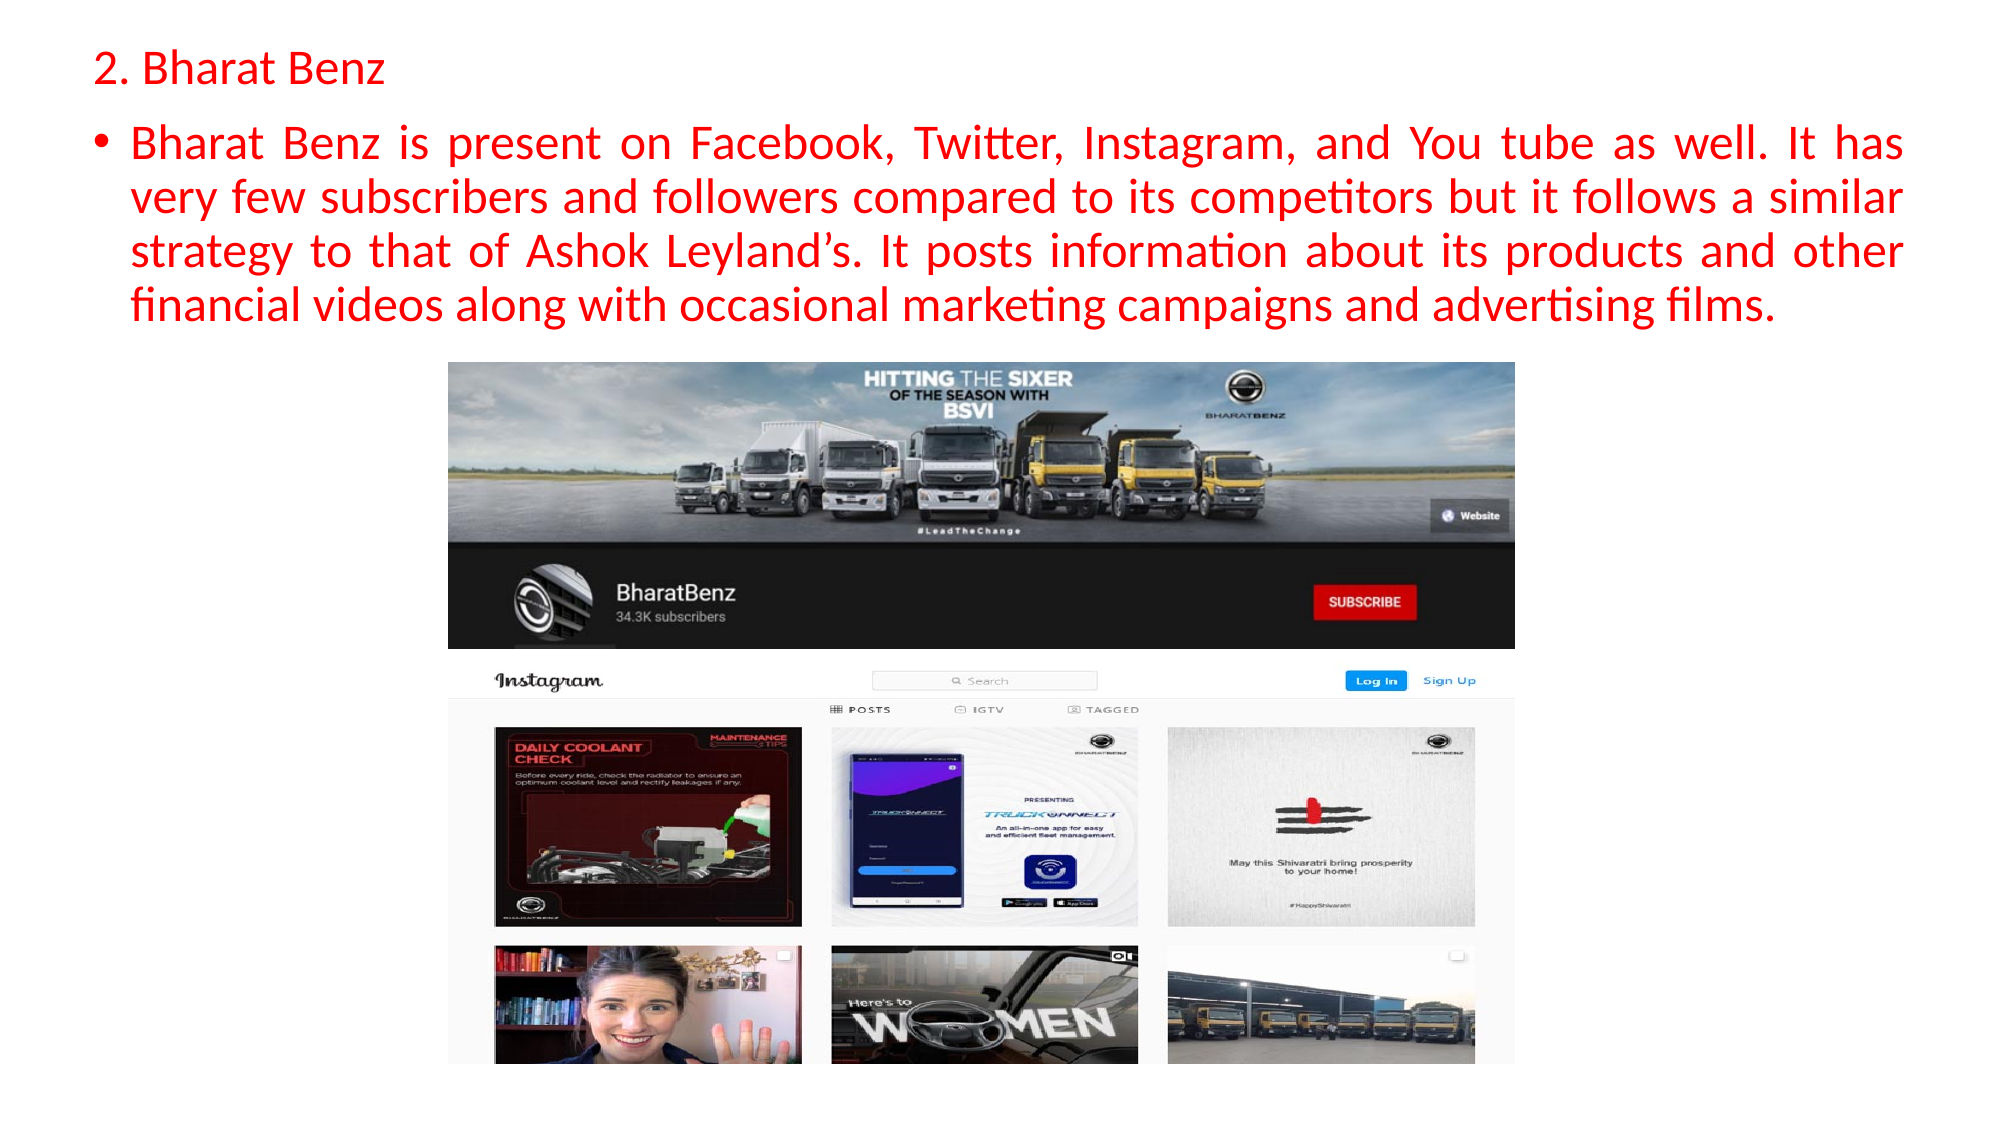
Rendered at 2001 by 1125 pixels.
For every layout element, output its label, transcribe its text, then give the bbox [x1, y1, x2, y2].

picture [448, 663, 1515, 1064]
picture [448, 362, 1515, 649]
list 2. Bharat Benz Bharat Benz is present on Facebook, Twitter, Instagram, and You tube as well. It has very few subscribers and followers compared to its competitors but it follows a similar strategy to that of Ashok Leyland’s. It posts information about its products and other financial videos along with occasional marketing campaigns and advertising films. [77, 33, 1921, 1064]
